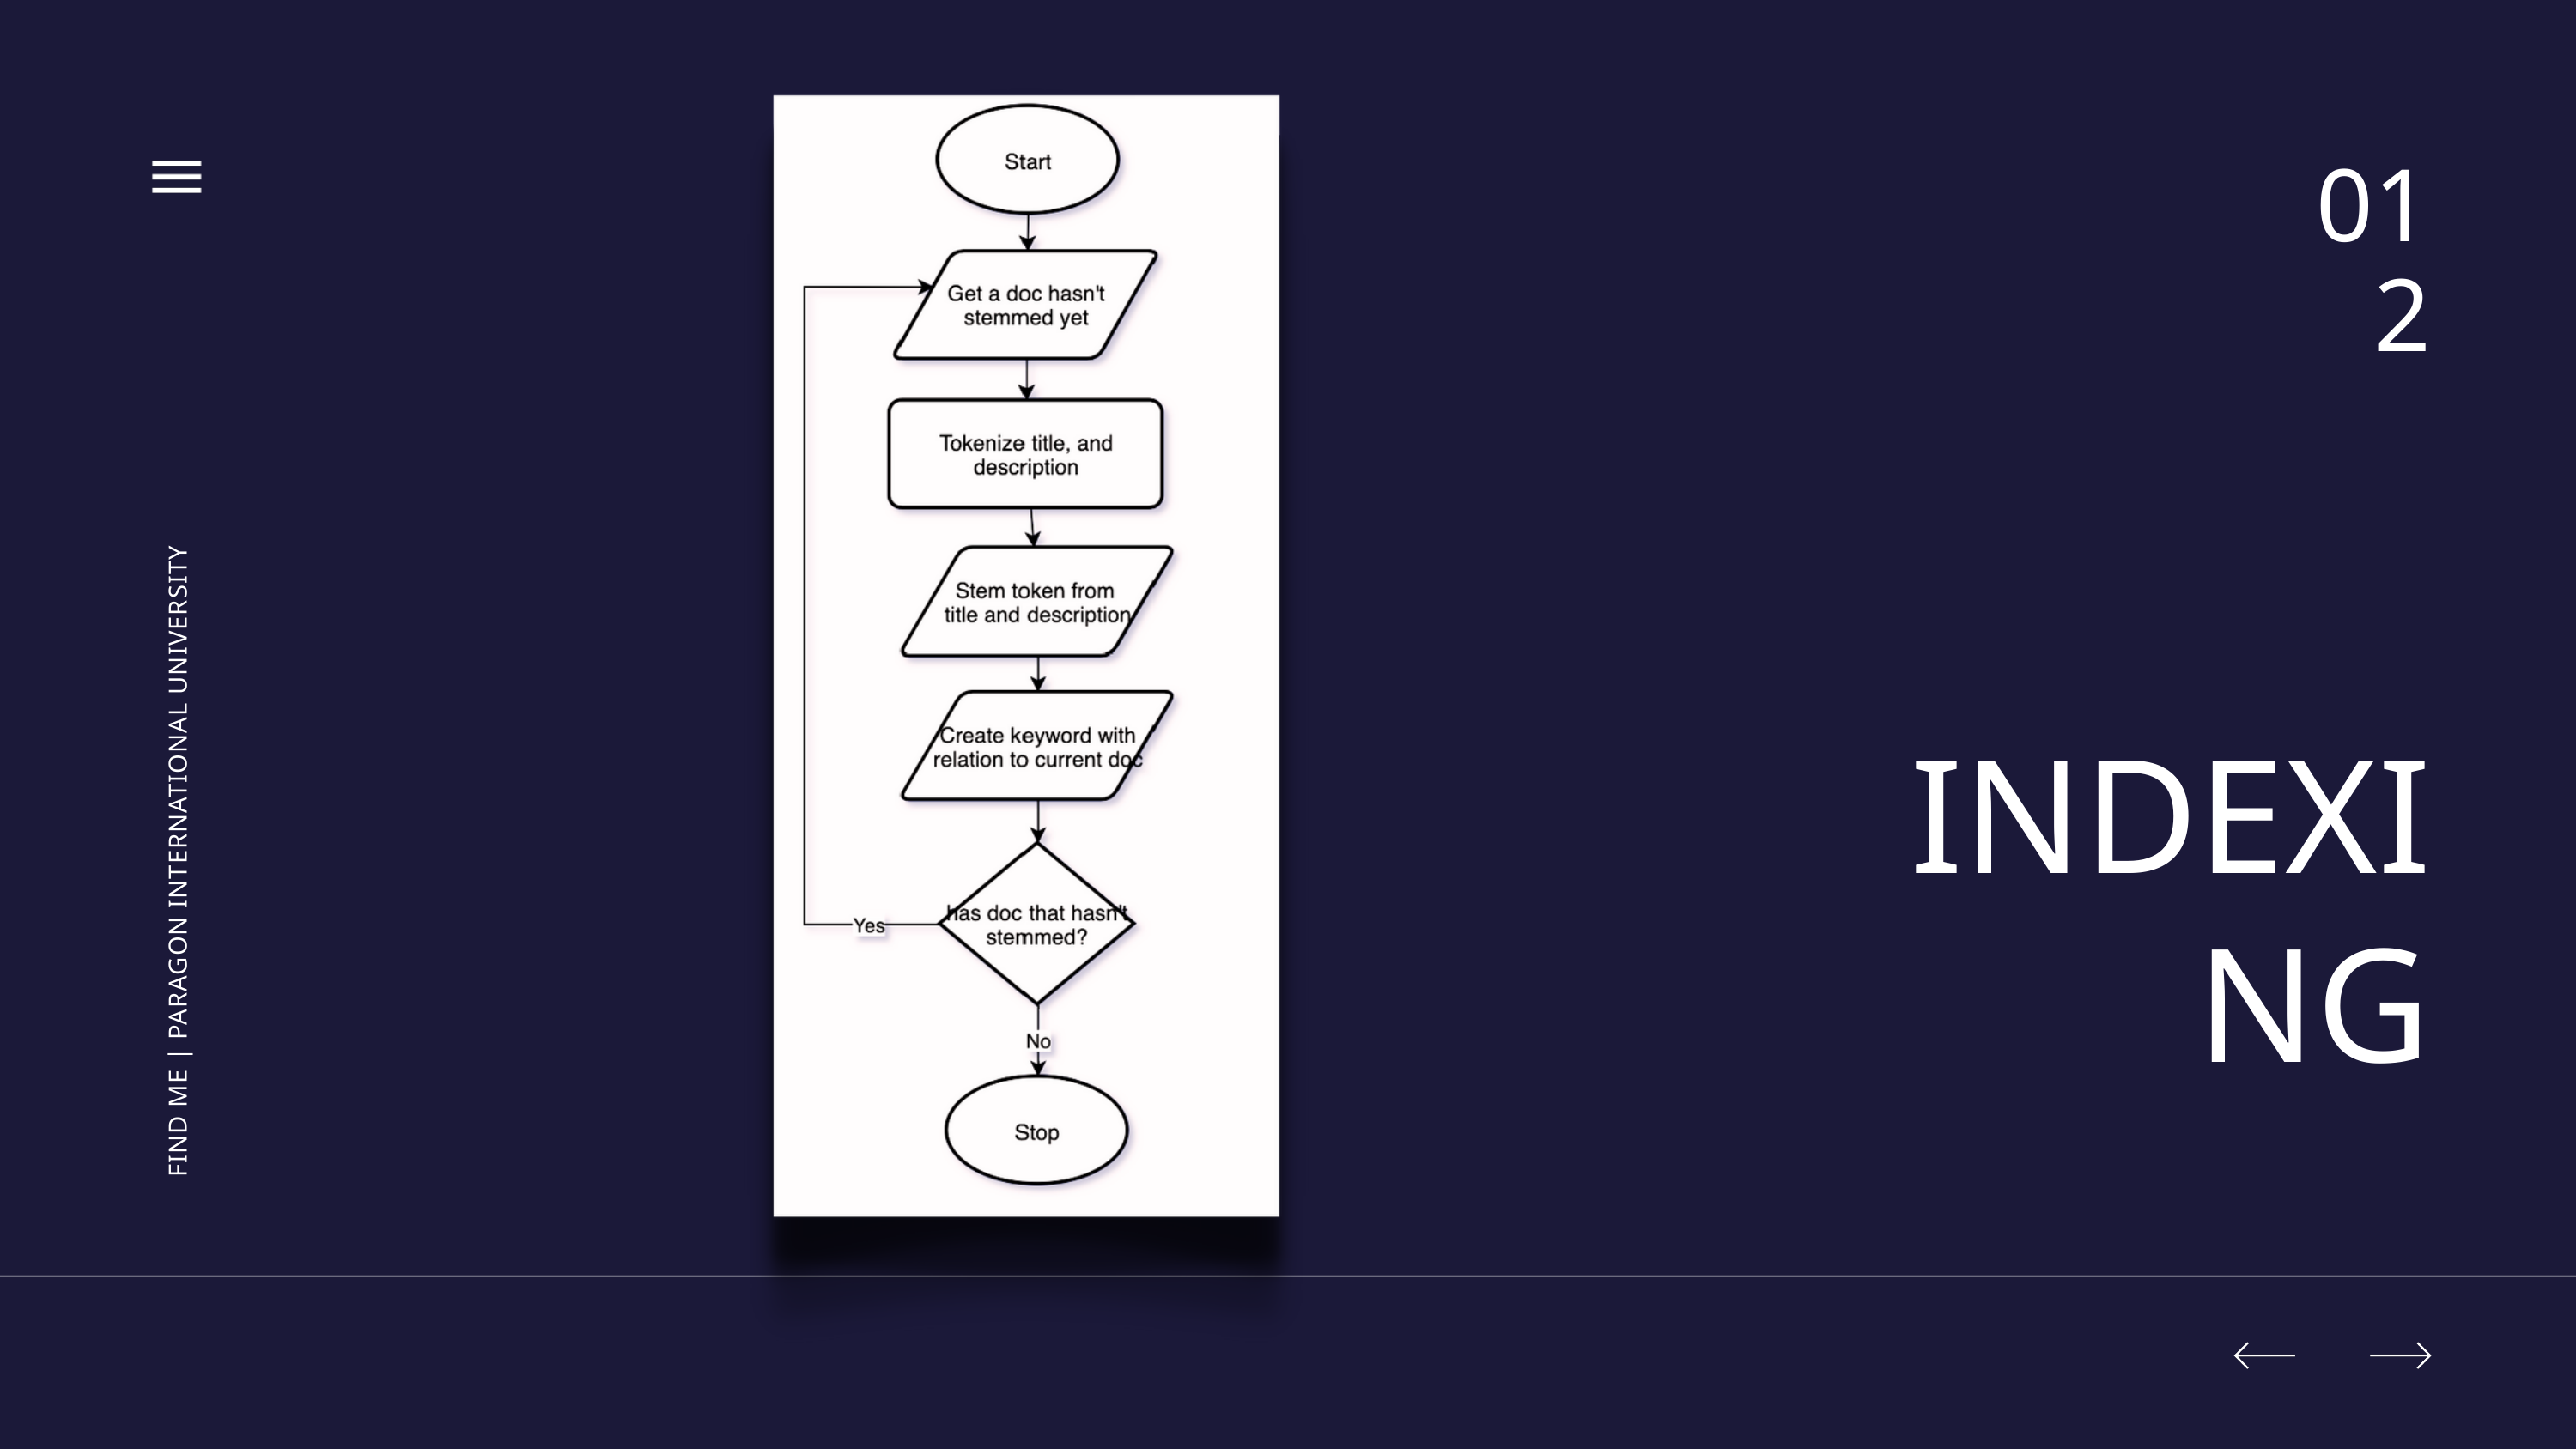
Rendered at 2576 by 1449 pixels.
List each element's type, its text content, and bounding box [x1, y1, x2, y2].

picture [144, 144, 210, 209]
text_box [2233, 1341, 2432, 1369]
text_box INDEXING [1807, 715, 2432, 1094]
text_box FIND ME | PARAGON INTERNATIONAL UNIVERSITY [156, 450, 192, 1178]
picture [744, 88, 1309, 1343]
text_box 012 [2272, 151, 2432, 373]
